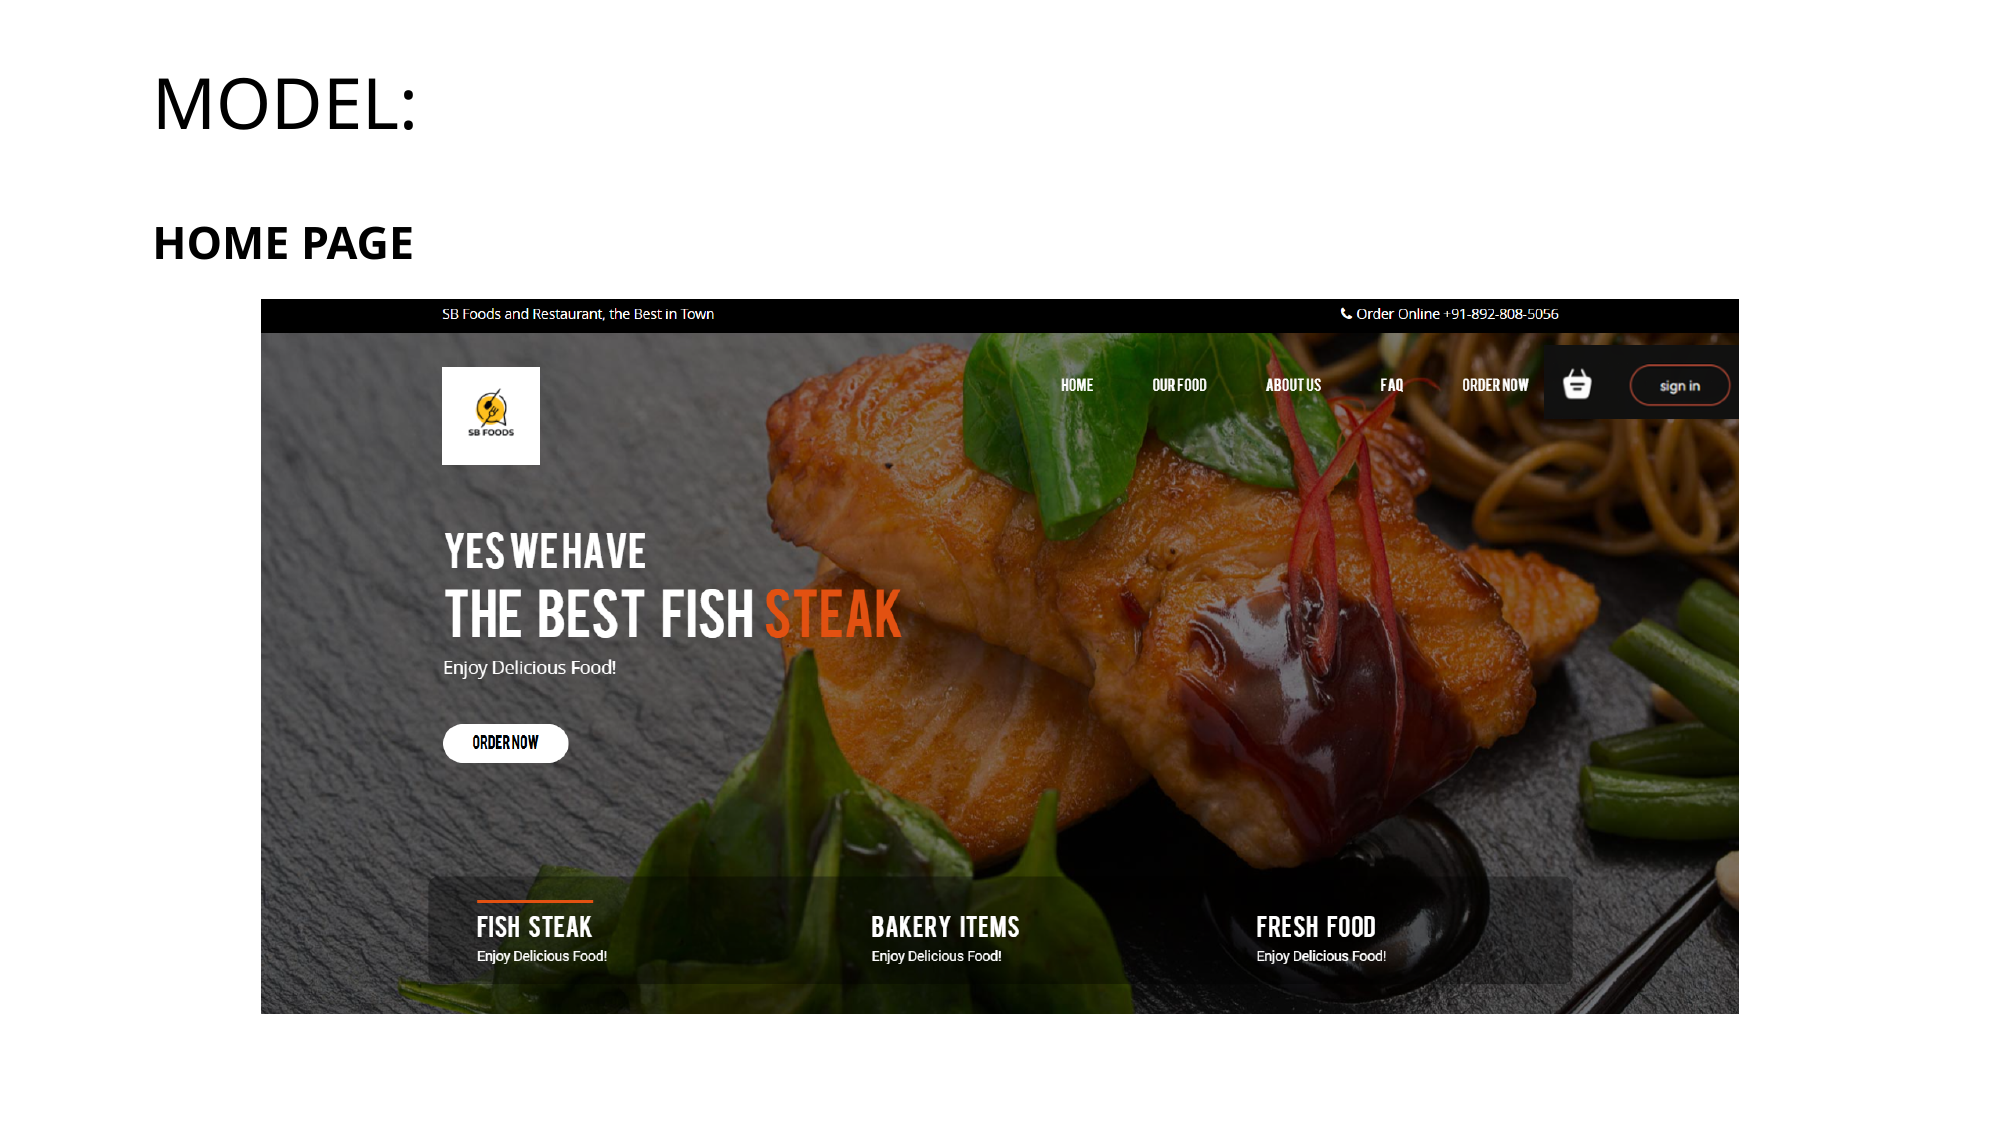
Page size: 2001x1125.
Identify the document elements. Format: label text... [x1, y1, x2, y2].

title MODEL: HOME PAGE [137, 59, 1863, 278]
picture [1544, 345, 1739, 419]
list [261, 299, 1739, 1014]
